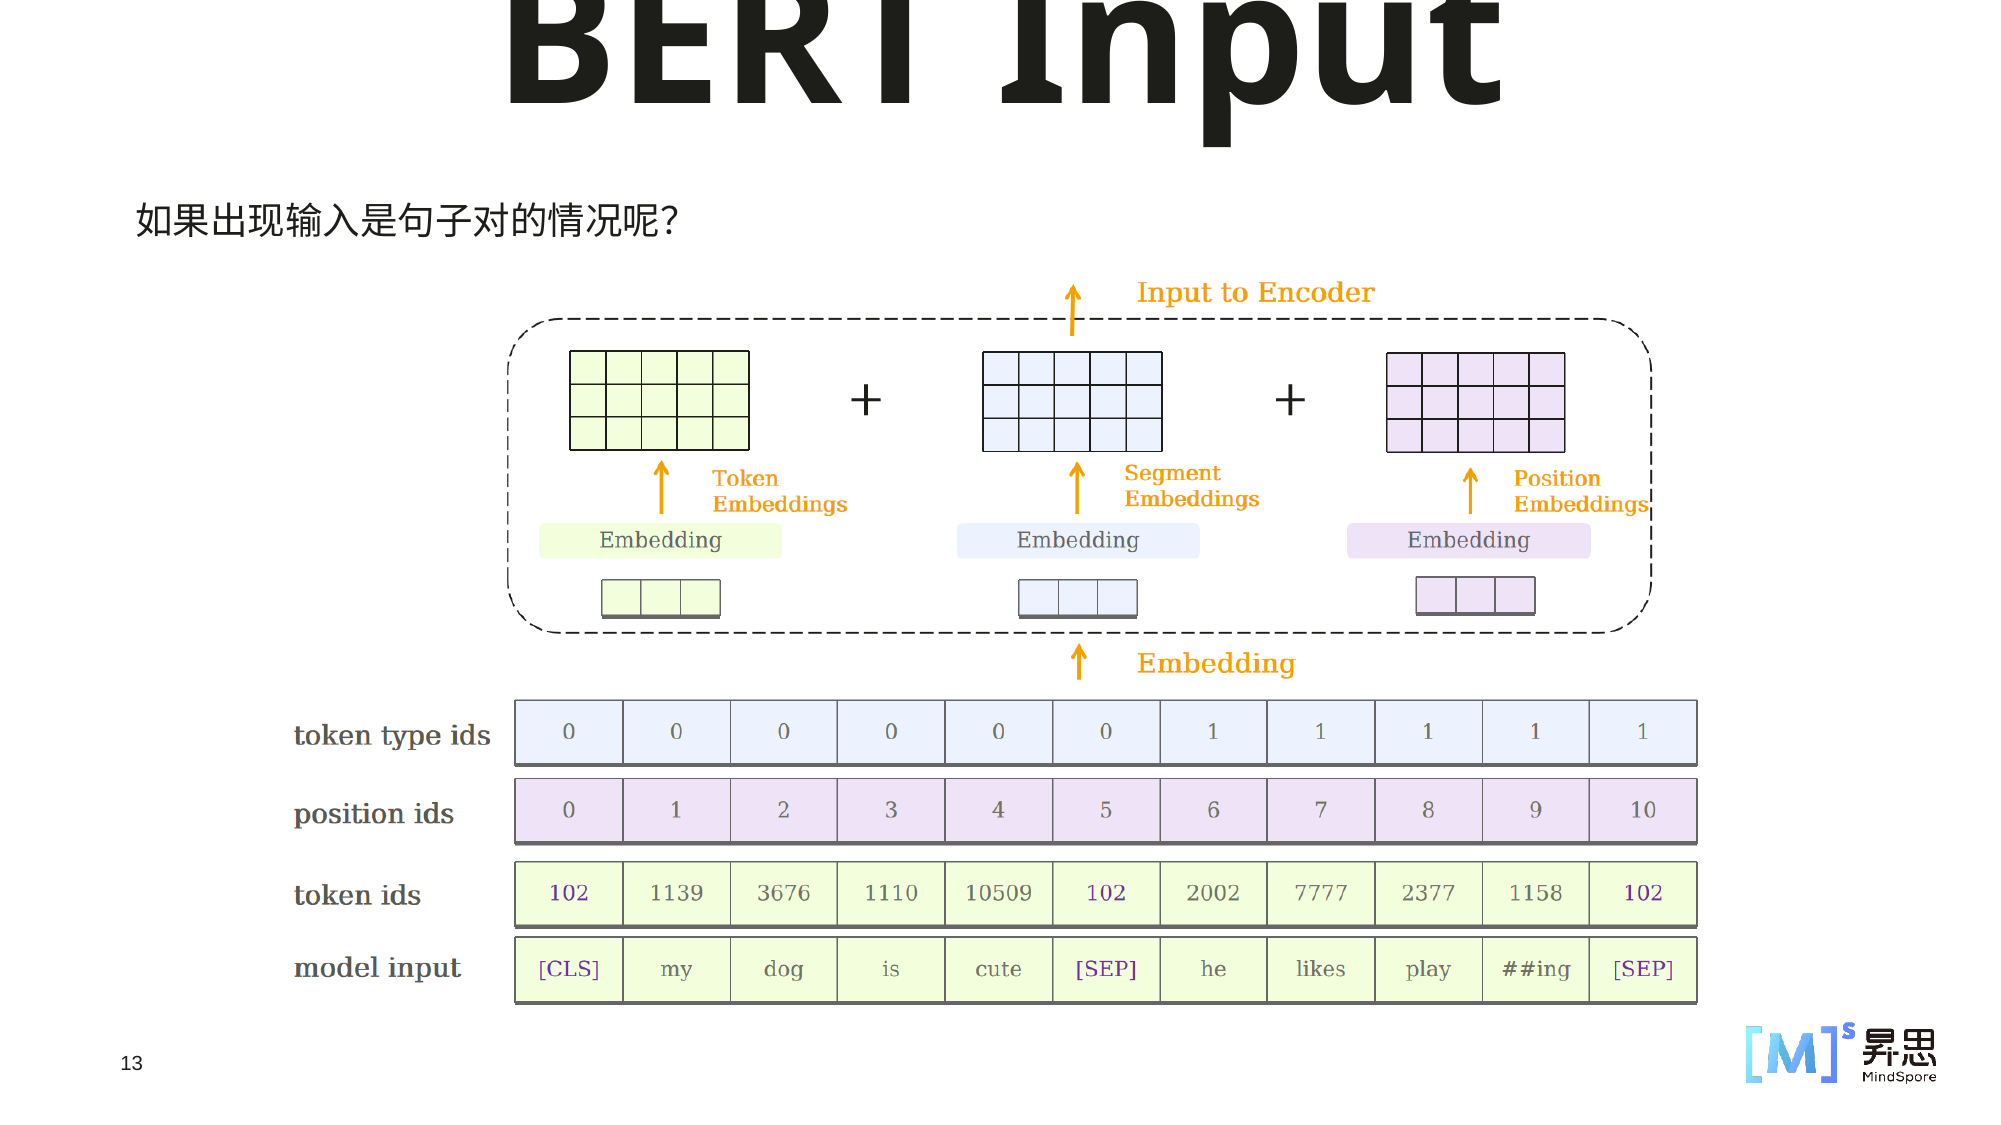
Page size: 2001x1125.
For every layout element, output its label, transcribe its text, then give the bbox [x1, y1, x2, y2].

picture [1742, 1020, 1942, 1086]
text_box 如果出现输入是句子对的情况呢？ [120, 162, 1857, 250]
picture [279, 271, 1705, 1009]
subtitle BERT Input [119, 74, 1883, 141]
